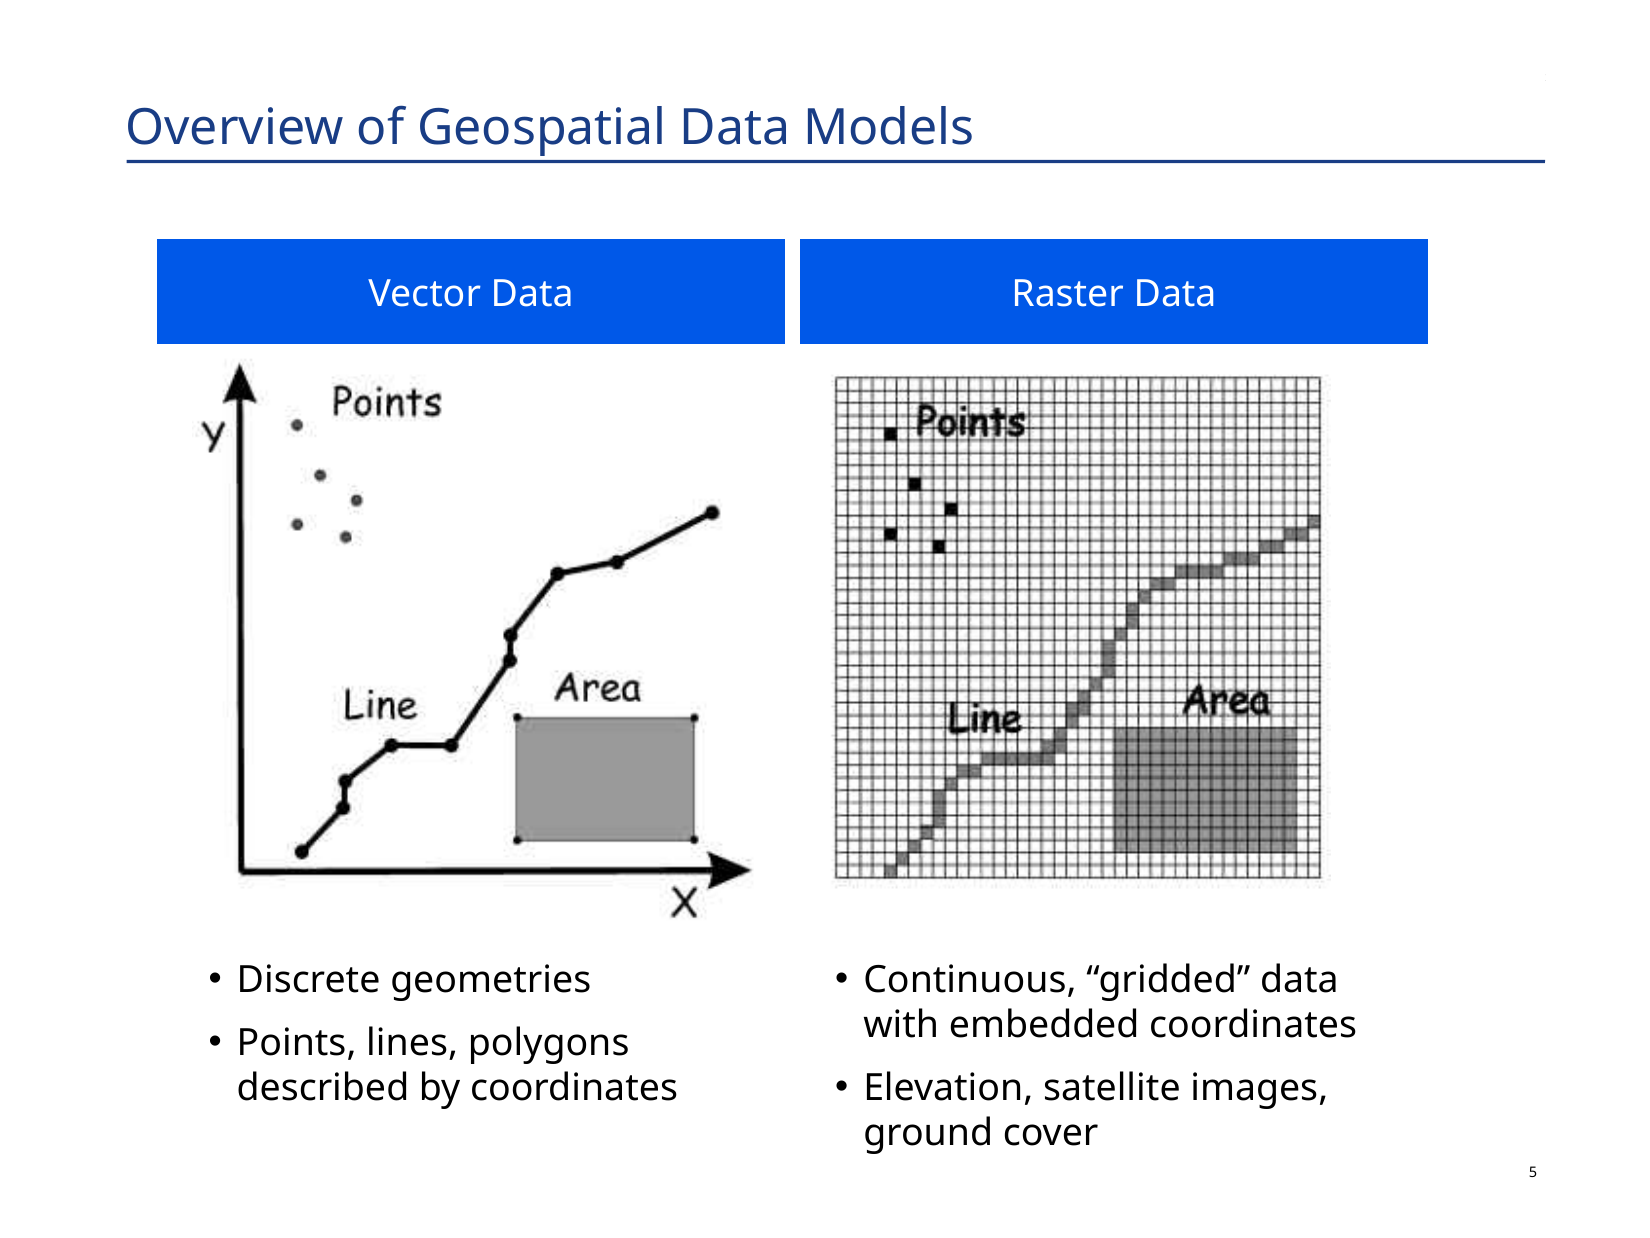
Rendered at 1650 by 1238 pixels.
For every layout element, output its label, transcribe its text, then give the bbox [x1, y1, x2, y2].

text_box Discrete geometries Points, lines, polygons described by coordinates [208, 954, 734, 1109]
slide_number 4 [1469, 1120, 1538, 1183]
text_box Raster Data [801, 240, 1427, 343]
text_box Continuous, “gridded” data with embedded coordinates Elevation, satellite images, ground cover [835, 954, 1361, 1154]
picture [192, 266, 1331, 922]
title Overview of Geospatial Data Models [125, 0, 1545, 155]
text_box Vector Data [158, 240, 784, 343]
